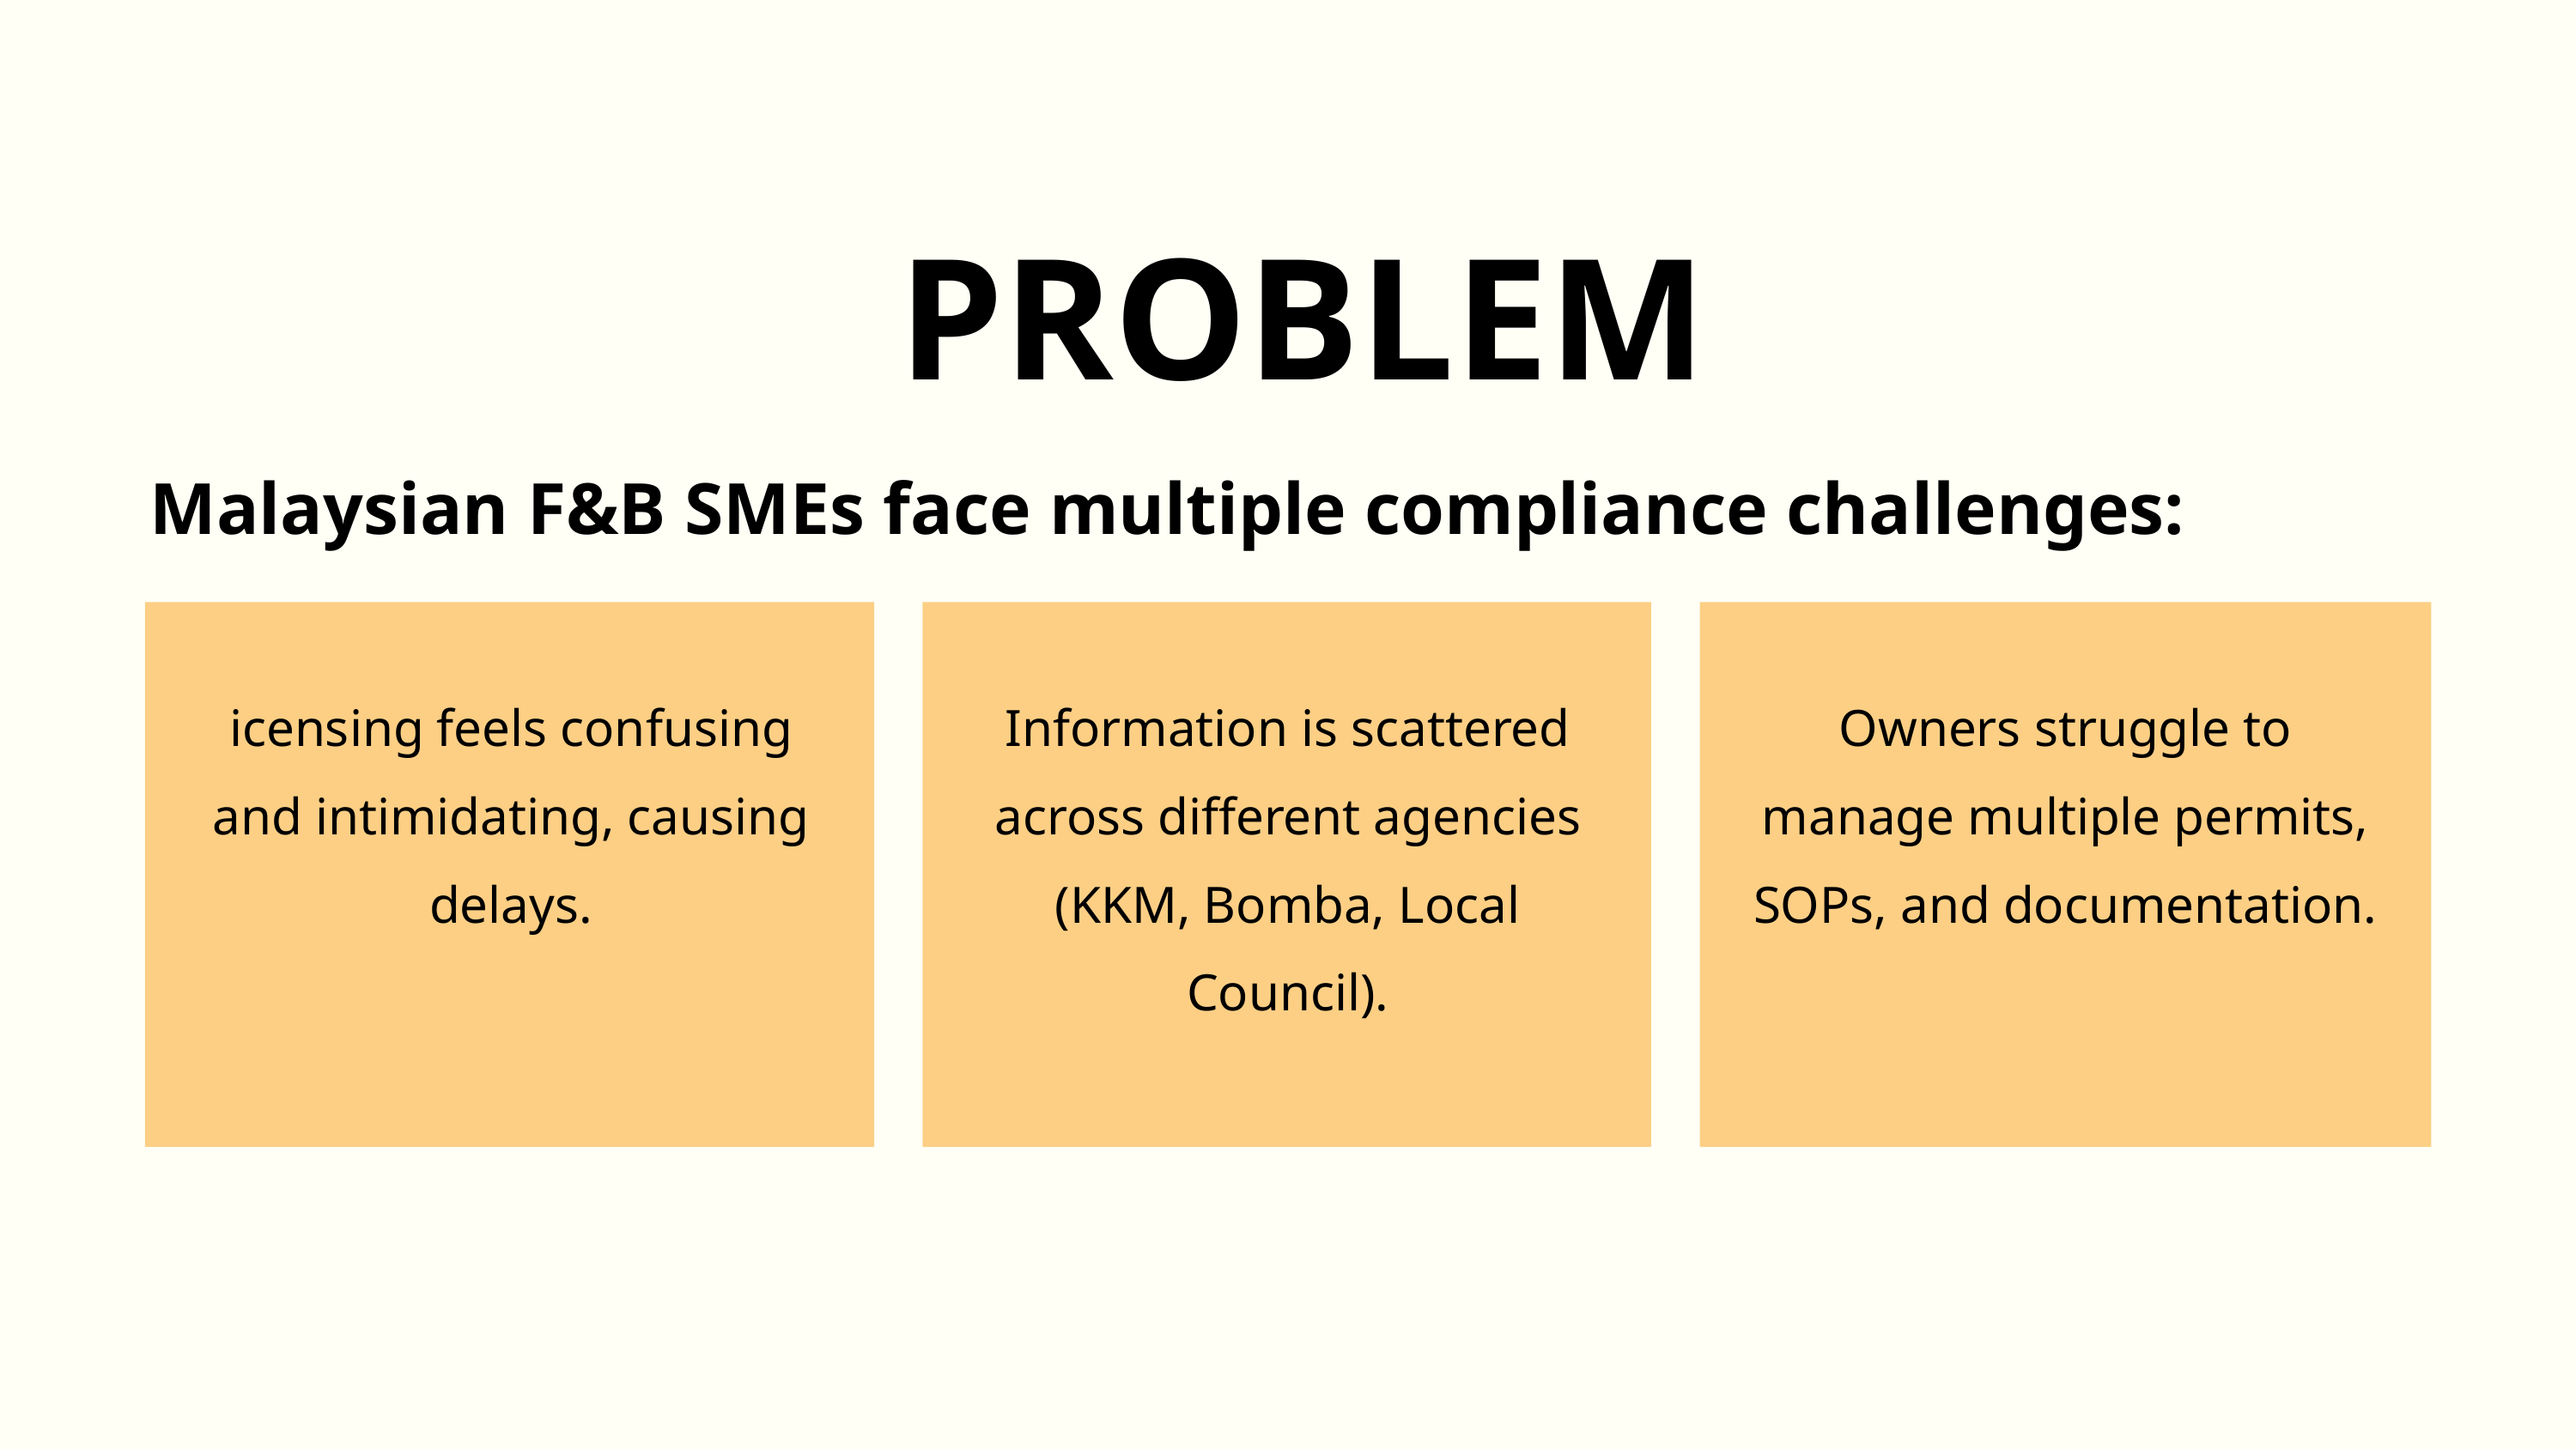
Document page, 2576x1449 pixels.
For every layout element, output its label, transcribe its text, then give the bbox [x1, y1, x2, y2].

text_box Malaysian F&B SMEs face multiple compliance challenges: [144, 450, 2192, 549]
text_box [922, 602, 1652, 1148]
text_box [144, 602, 875, 1148]
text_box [1699, 602, 2432, 1148]
text_box PROBLEM [821, 178, 1784, 414]
